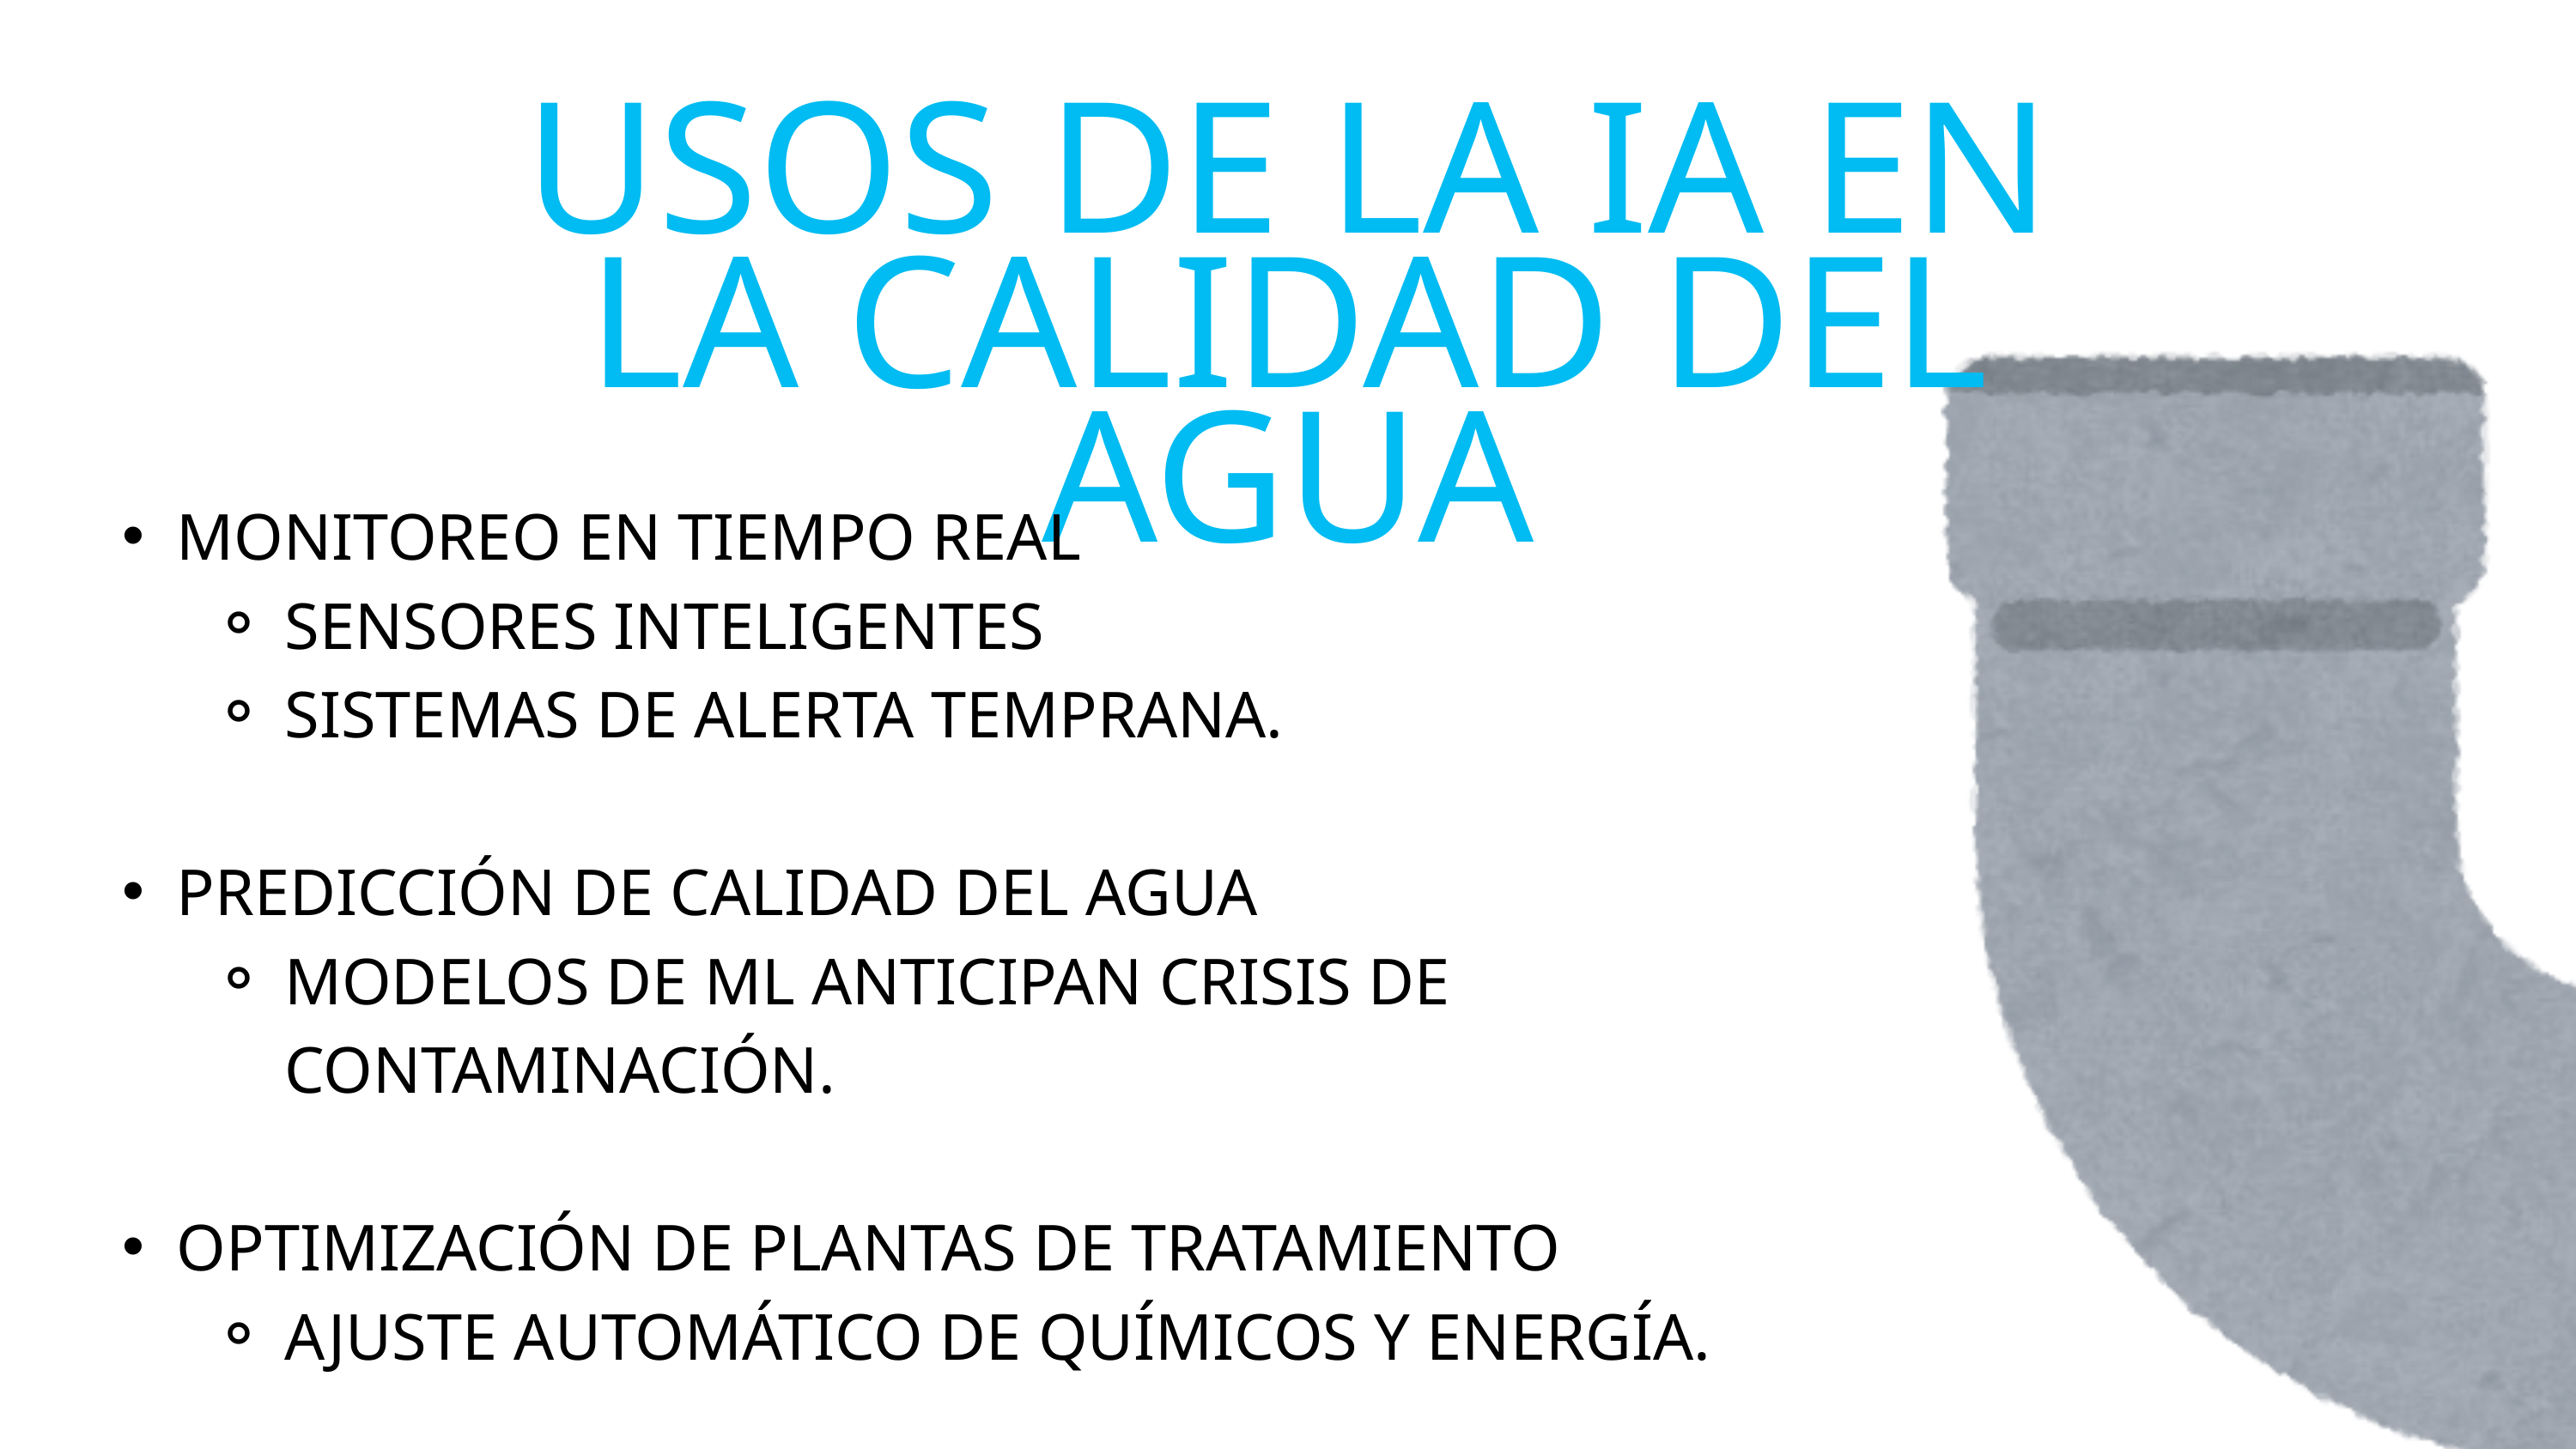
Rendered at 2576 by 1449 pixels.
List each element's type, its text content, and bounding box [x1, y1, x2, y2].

text_box USOS DE LA IA EN LA CALIDAD DEL AGUA [417, 114, 2159, 579]
text_box MONITOREO EN TIEMPO REAL SENSORES INTELIGENTES SISTEMAS DE ALERTA TEMPRANA. PREDICCIÓN DE CALIDAD DEL AGUA MODELOS DE ML ANTICIPAN CRISIS DE CONTAMINACIÓN. OPTIMIZACIÓN DE PLANTAS DE TRATAMIENTO AJUSTE AUTOMÁTICO DE QUÍMICOS Y ENERGÍA. [69, 483, 1941, 1449]
text_box [1941, 349, 2576, 1449]
